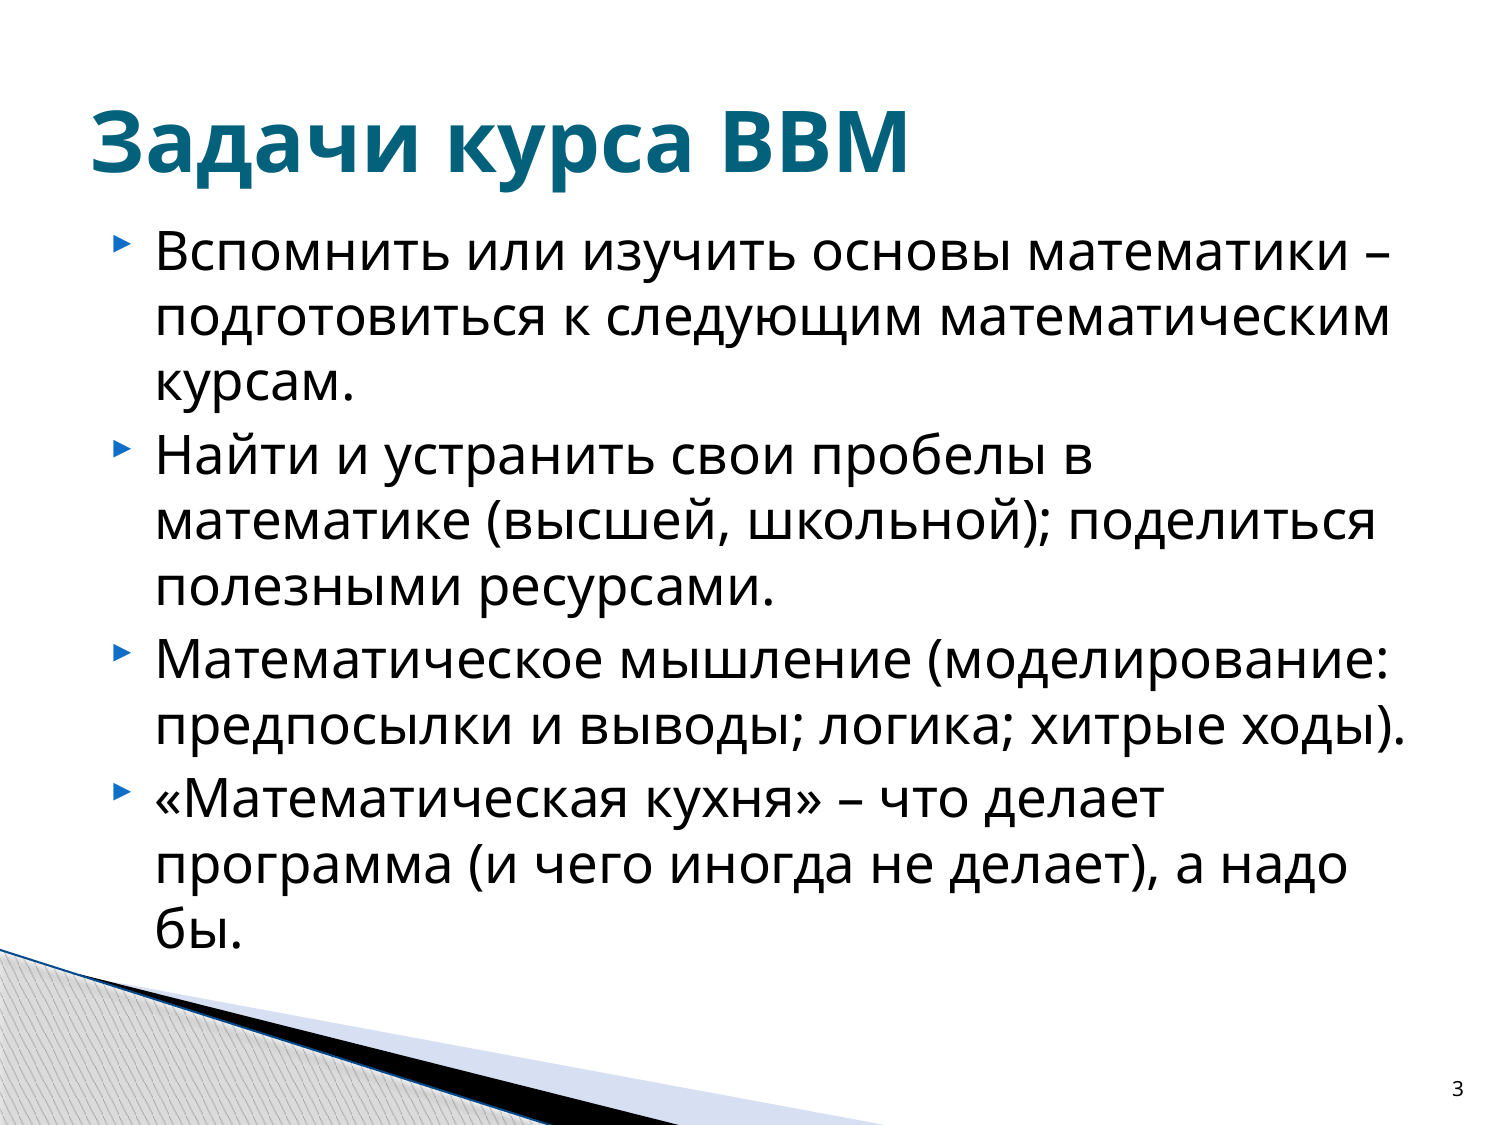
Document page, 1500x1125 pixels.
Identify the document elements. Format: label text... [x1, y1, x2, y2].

title Задачи курса ВВМ [75, 45, 1425, 233]
slide_number 3 [1418, 1051, 1479, 1112]
list Вспомнить или изучить основы математики – подготовиться к следующим математическим курсам. Найти и устранить свои пробелы в математике (высшей, школьной); поделиться полезными ресурсами. Математическое мышление (моделирование: предпосылки и выводы; логика; хитрые ходы). «Математическая кухня» – что делает программа (и чего иногда не делает), а надо бы. [76, 208, 1427, 977]
